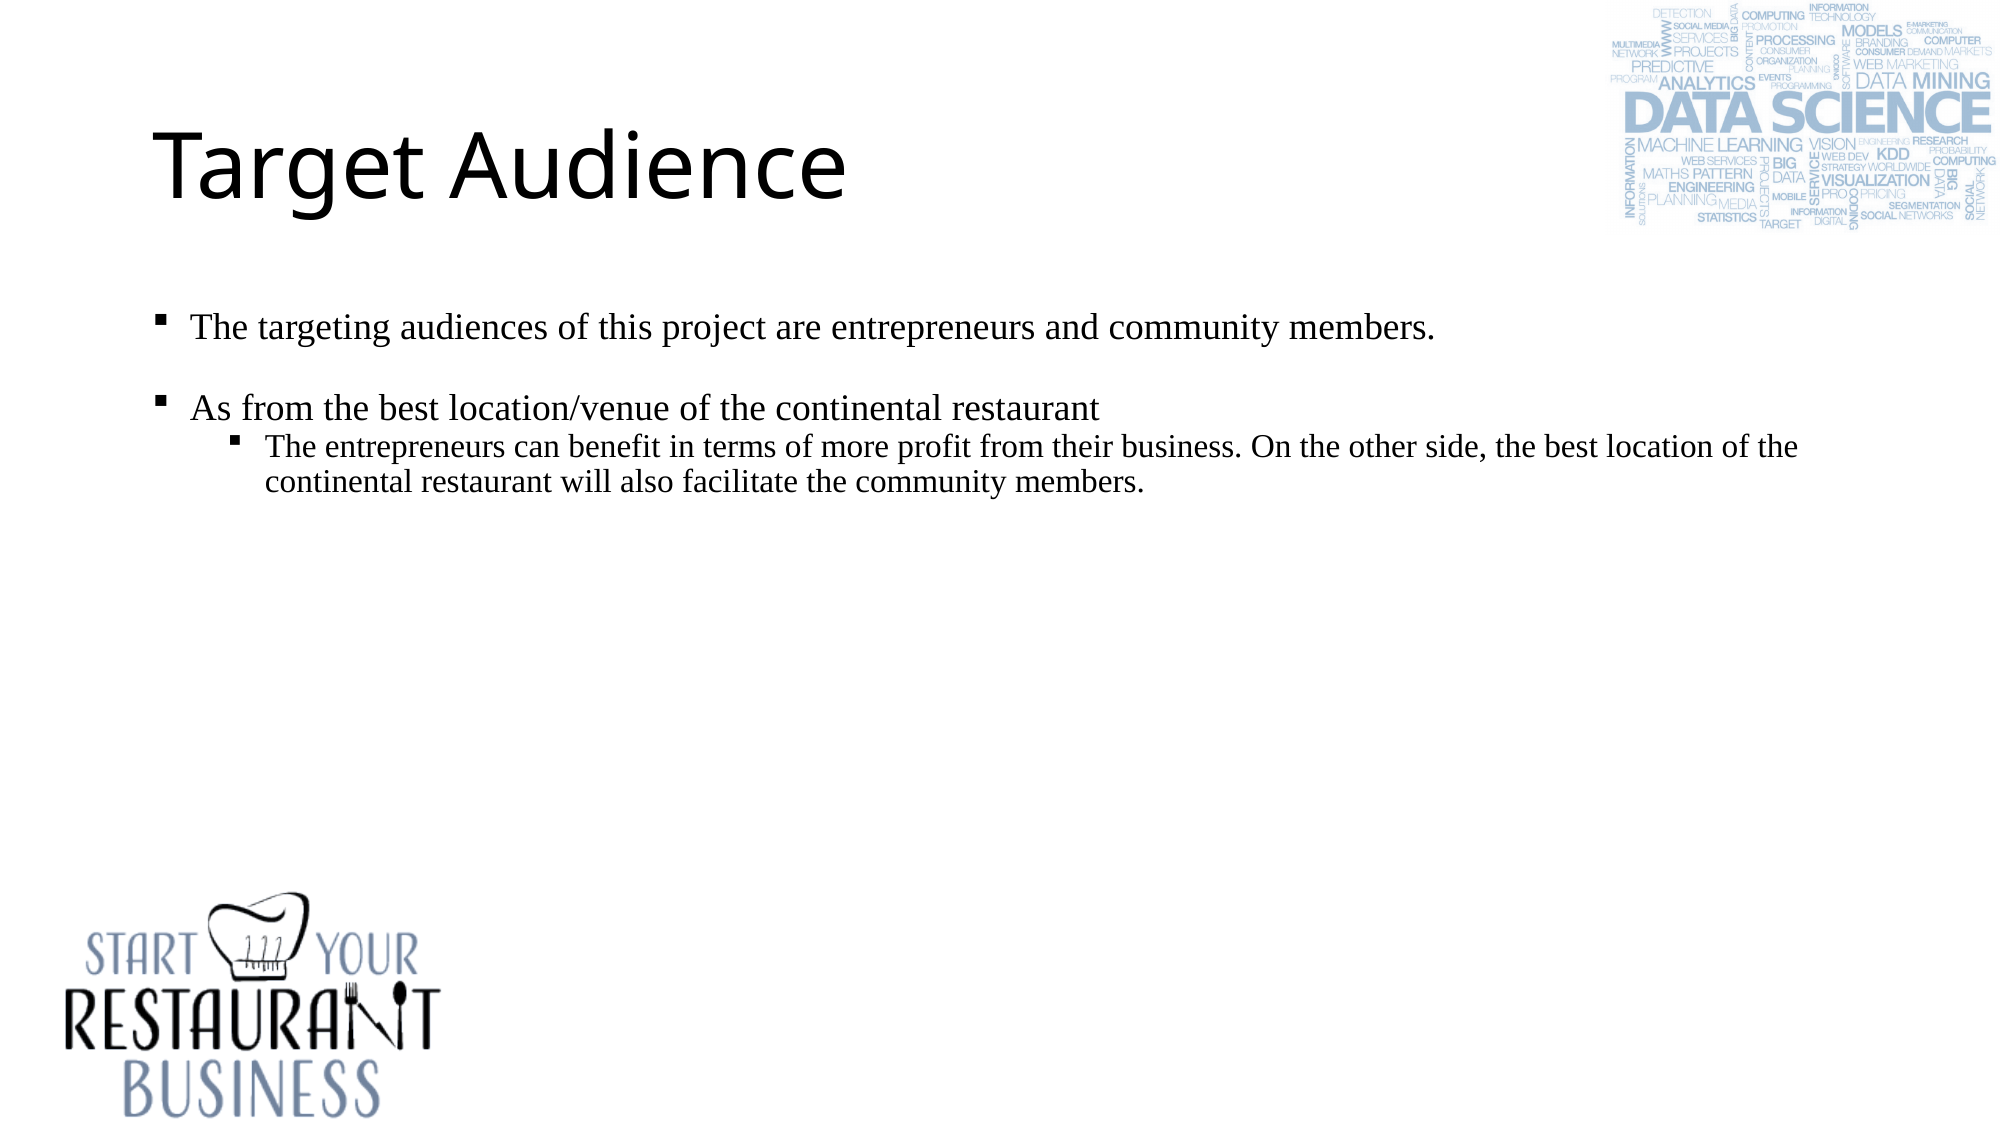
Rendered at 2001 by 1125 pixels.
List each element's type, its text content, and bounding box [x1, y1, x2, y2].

picture [1605, 0, 2000, 235]
list The targeting audiences of this project are entrepreneurs and community members. As from the best location/venue of the continental restaurant The entrepreneurs can benefit in terms of more profit from their business. On the other side, the best location of the continental restaurant will also facilitate the community members. [137, 299, 1863, 1014]
picture [0, 890, 504, 1125]
title Target Audience [137, 59, 1863, 278]
